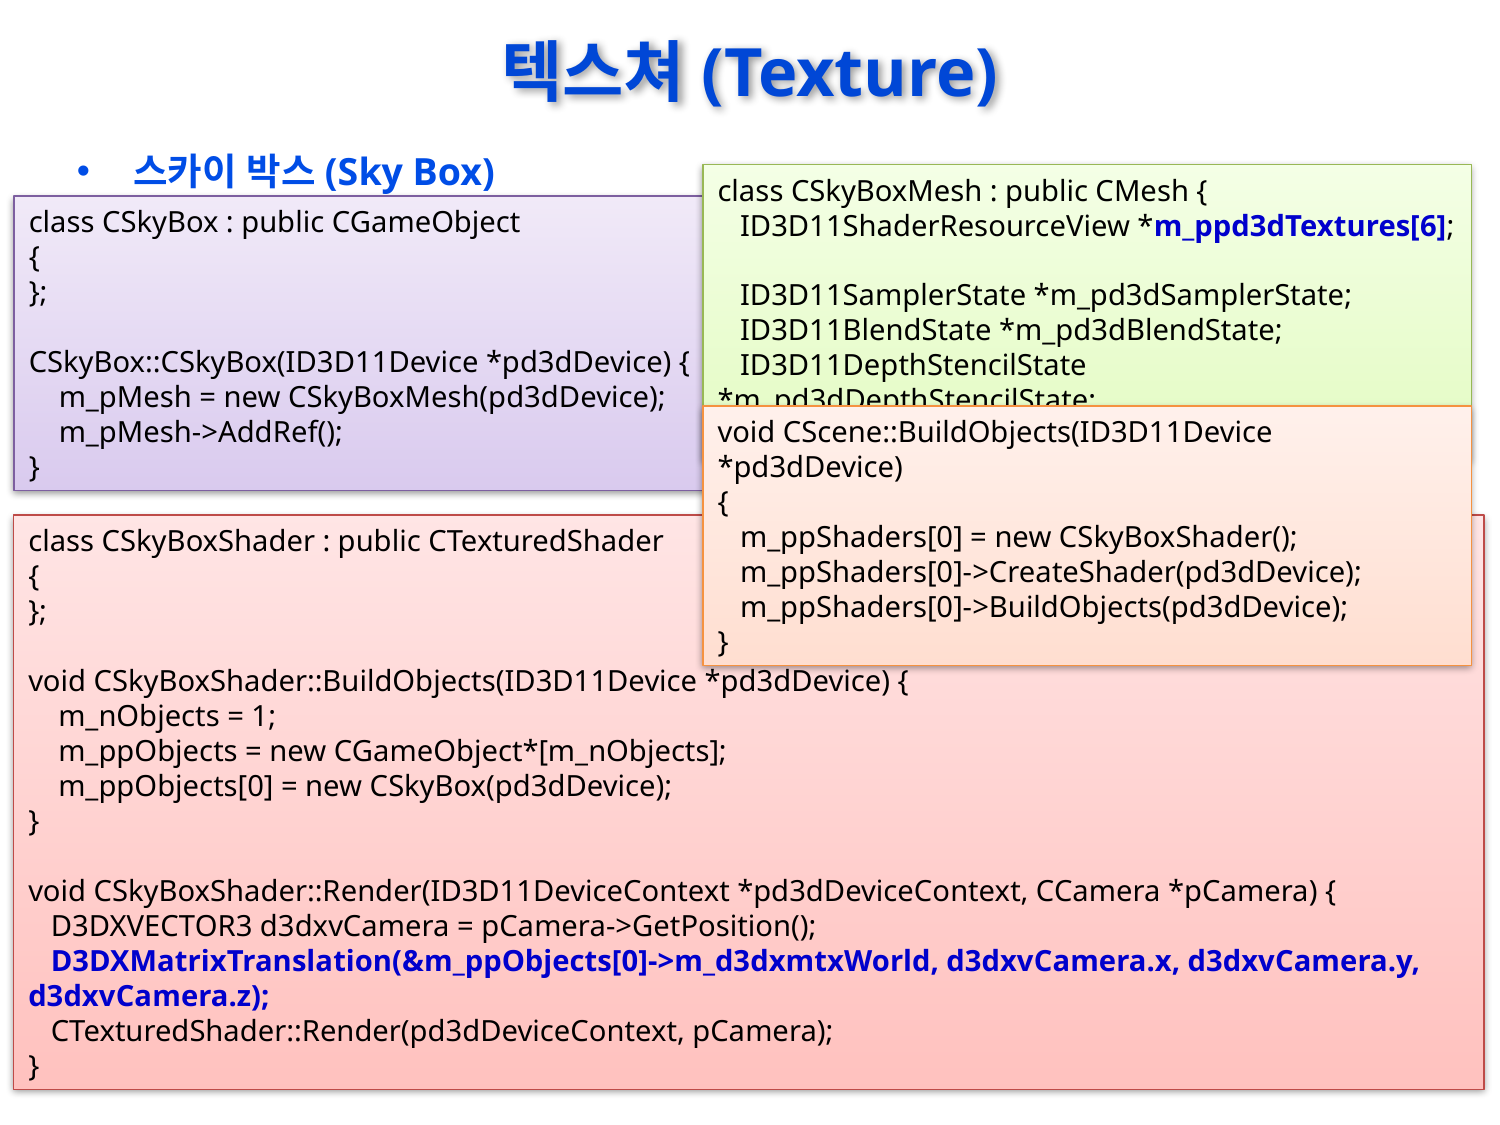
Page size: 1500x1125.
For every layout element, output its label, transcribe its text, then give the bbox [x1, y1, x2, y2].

text_box void CScene::BuildObjects(ID3D11Device *pd3dDevice) { m_ppShaders[0] = new CSkyBoxShader(); m_ppShaders[0]->CreateShader(pd3dDevice); m_ppShaders[0]->BuildObjects(pd3dDevice); } [702, 405, 1472, 666]
list 스카이 박스(Sky Box) [0, 140, 1500, 1067]
text_box class CSkyBoxShader : public CTexturedShader { }; void CSkyBoxShader::BuildObjects(ID3D11Device *pd3dDevice) { m_nObjects = 1; m_ppObjects = new CGameObject*[m_nObjects]; m_ppObjects[0] = new CSkyBox(pd3dDevice); } void CSkyBoxShader::Render(ID3D11DeviceContext *pd3dDeviceContext, CCamera *pCamera) { D3DXVECTOR3 d3dxvCamera = pCamera->GetPosition(); D3DXMatrixTranslation(&m_ppObjects[0]->m_d3dxmtxWorld, d3dxvCamera.x, d3dxvCamera.y, d3dxvCamera.z); CTexturedShader::Render(pd3dDeviceContext, pCamera); } [13, 514, 1485, 1090]
text_box class CSkyBox : public CGameObject { }; CSkyBox::CSkyBox(ID3D11Device *pd3dDevice) { m_pMesh = new CSkyBoxMesh(pd3dDevice); m_pMesh->AddRef(); } [13, 195, 697, 491]
text_box class CSkyBoxMesh : public CMesh { ID3D11ShaderResourceView *m_ppd3dTextures[6]; ID3D11SamplerState *m_pd3dSamplerState; ID3D11BlendState *m_pd3dBlendState; ID3D11DepthStencilState *m_pd3dDepthStencilState; }; [702, 164, 1472, 405]
title 텍스쳐(Texture) [0, 0, 1500, 140]
